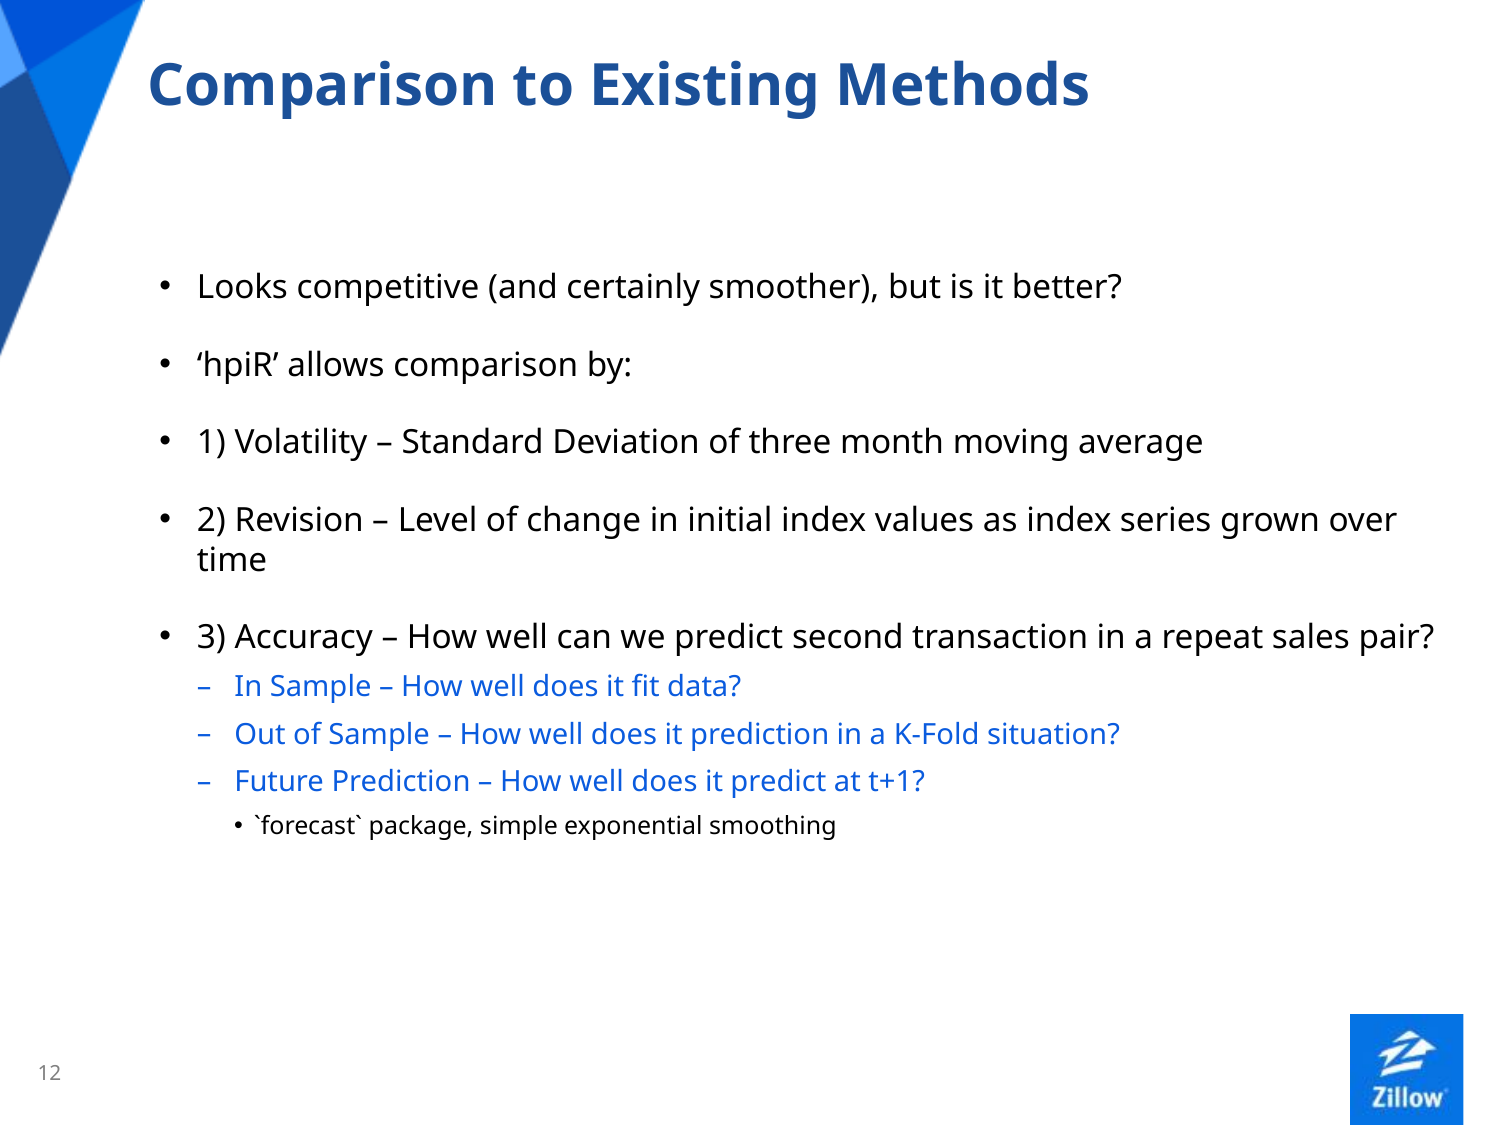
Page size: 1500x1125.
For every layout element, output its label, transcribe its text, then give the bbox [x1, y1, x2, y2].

picture [0, 0, 145, 362]
picture [1350, 1014, 1464, 1125]
list Looks competitive (and certainly smoother), but is it better? ‘hpiR’ allows comparison by: 1) Volatility – Standard Deviation of three month moving average 2) Revision – Level of change in initial index values as index series grown over time 3) Accuracy – How well can we predict second transaction in a repeat sales pair? In Sample – How well does it fit data? Out of Sample – How well does it prediction in a K-Fold situation? Future Prediction – How well does it predict at t+1? `forecast` package, simple exponential smoothing [144, 180, 1463, 990]
list Comparison to Existing Methods [144, 0, 1463, 120]
